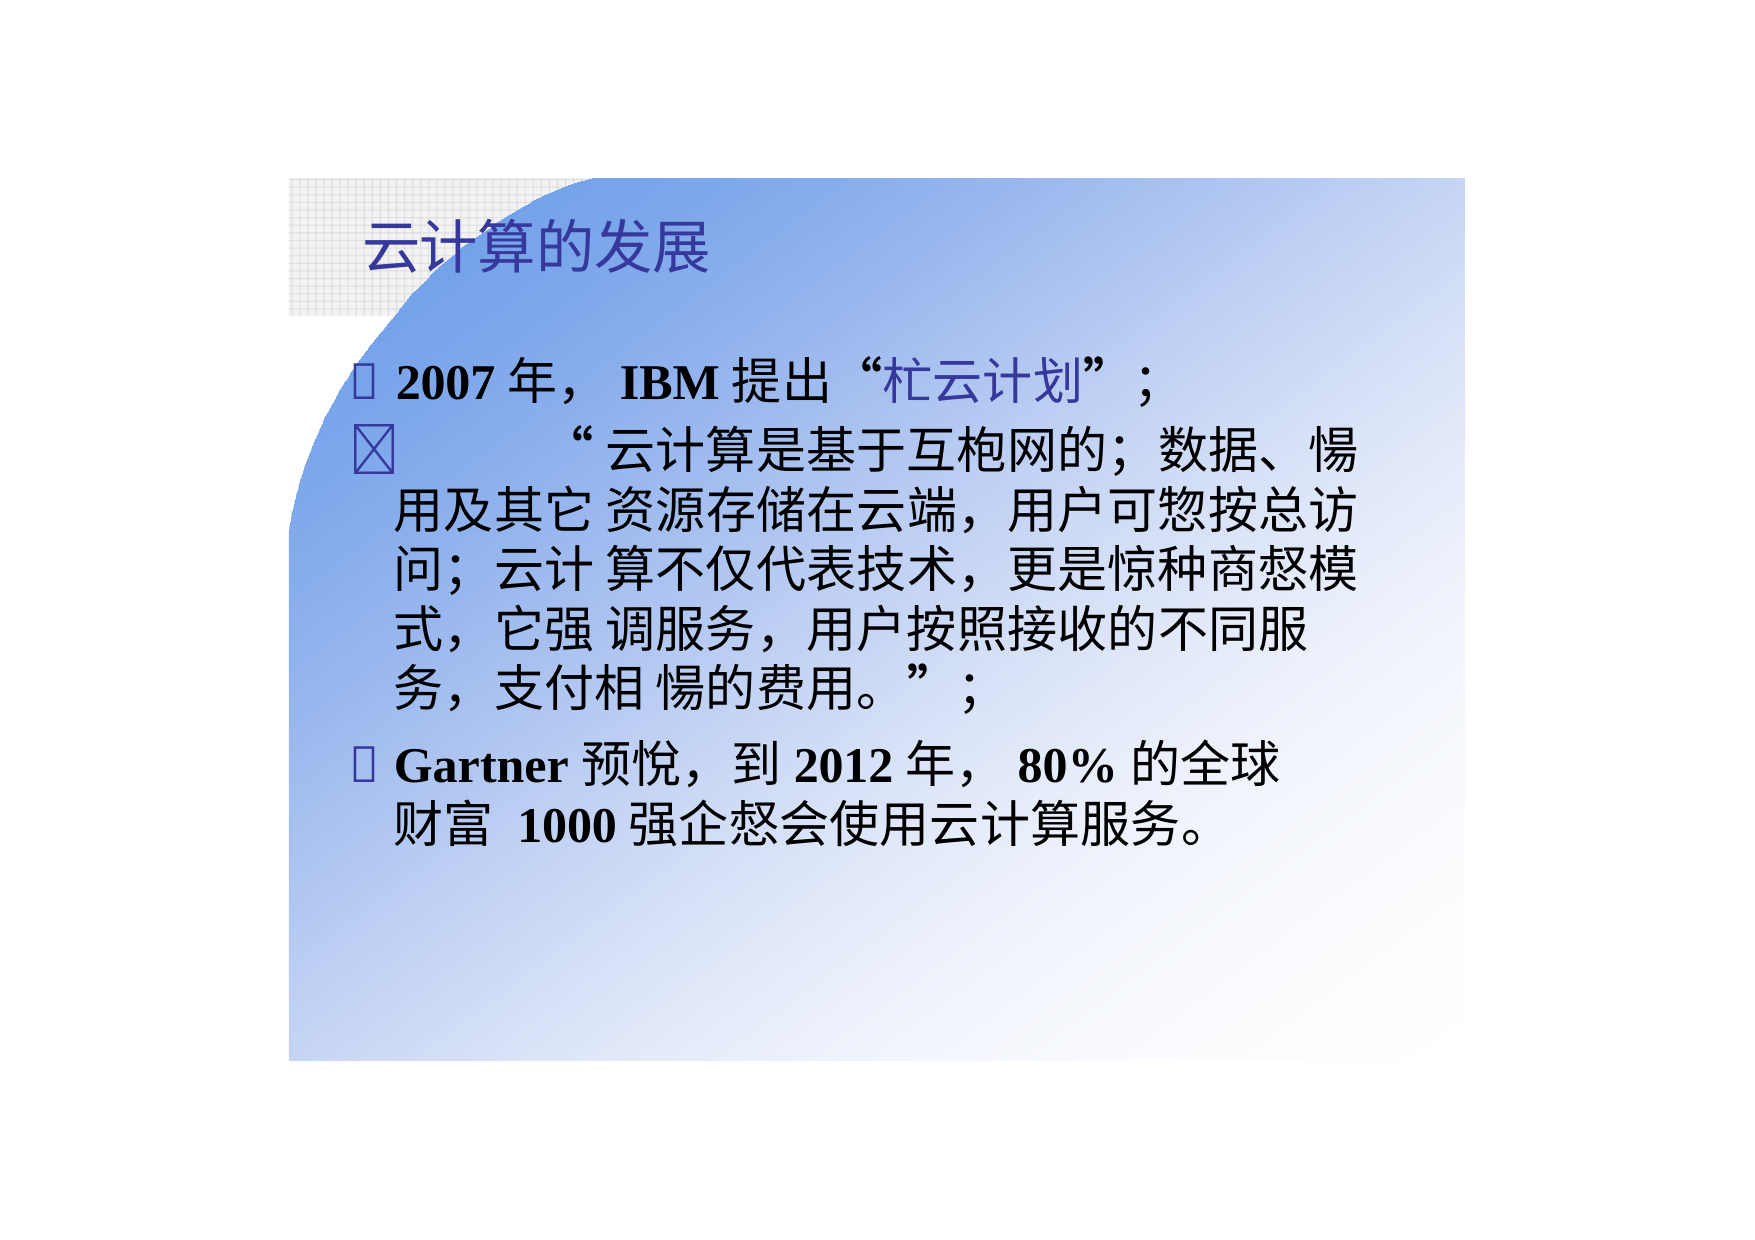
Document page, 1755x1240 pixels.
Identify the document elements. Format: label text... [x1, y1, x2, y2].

text_box  2007年，IBM提出“杧云计划”；  “云计算是基于互枹网的；数据、愓用及其它 资源存储在云端，用户可惣按总访问；云计 算不仅代表技术，更是惊种商惄模式，它强 调服务，用户按照接收的不同服务，支付相 愓的费用。”；  Gartner预悅，到2012年，80%的全球财富 1000强企惄会使用云计算服务。 [347, 349, 1376, 853]
picture [288, 178, 1465, 1061]
title 云计算的发展 [362, 199, 1392, 419]
